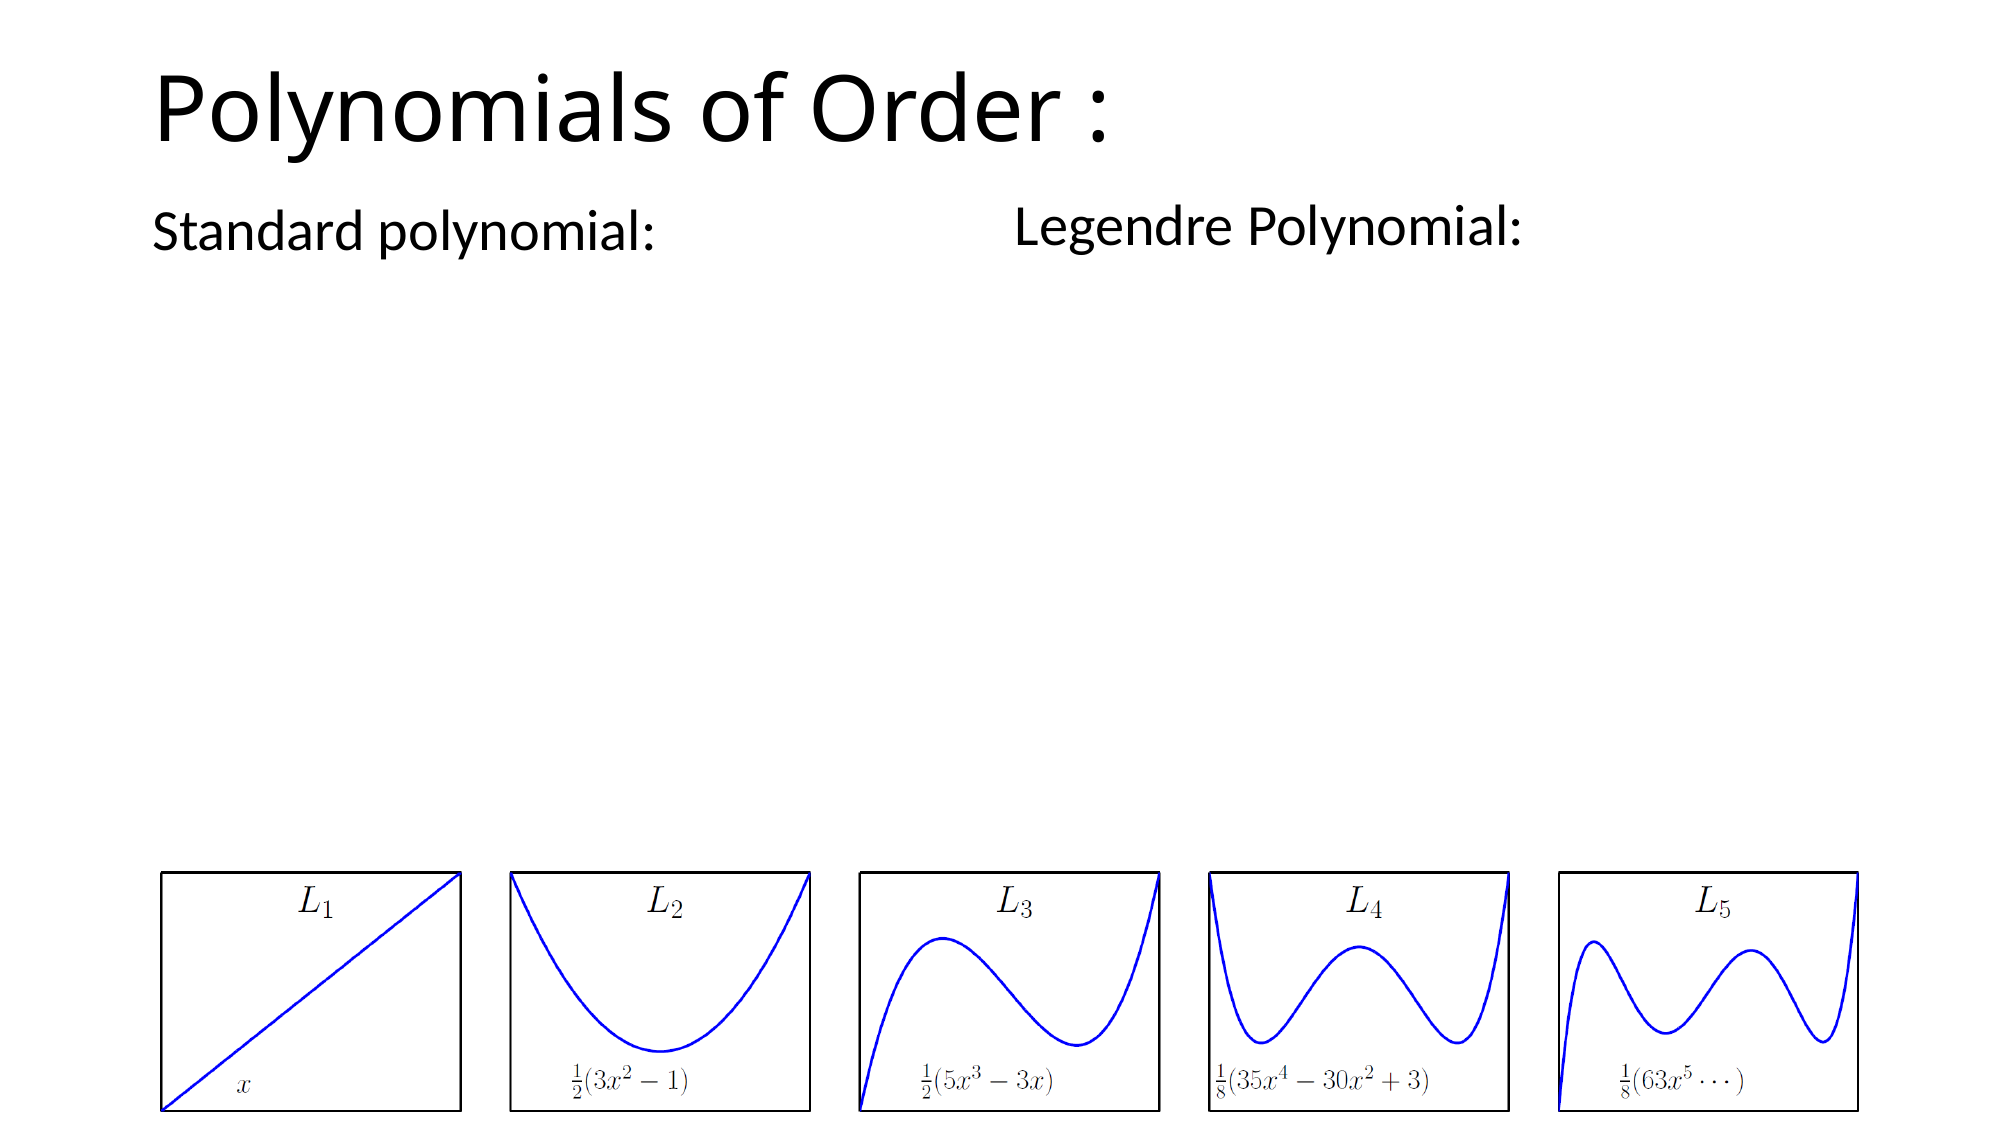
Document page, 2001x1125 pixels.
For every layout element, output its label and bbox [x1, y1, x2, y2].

picture [148, 865, 1863, 1116]
